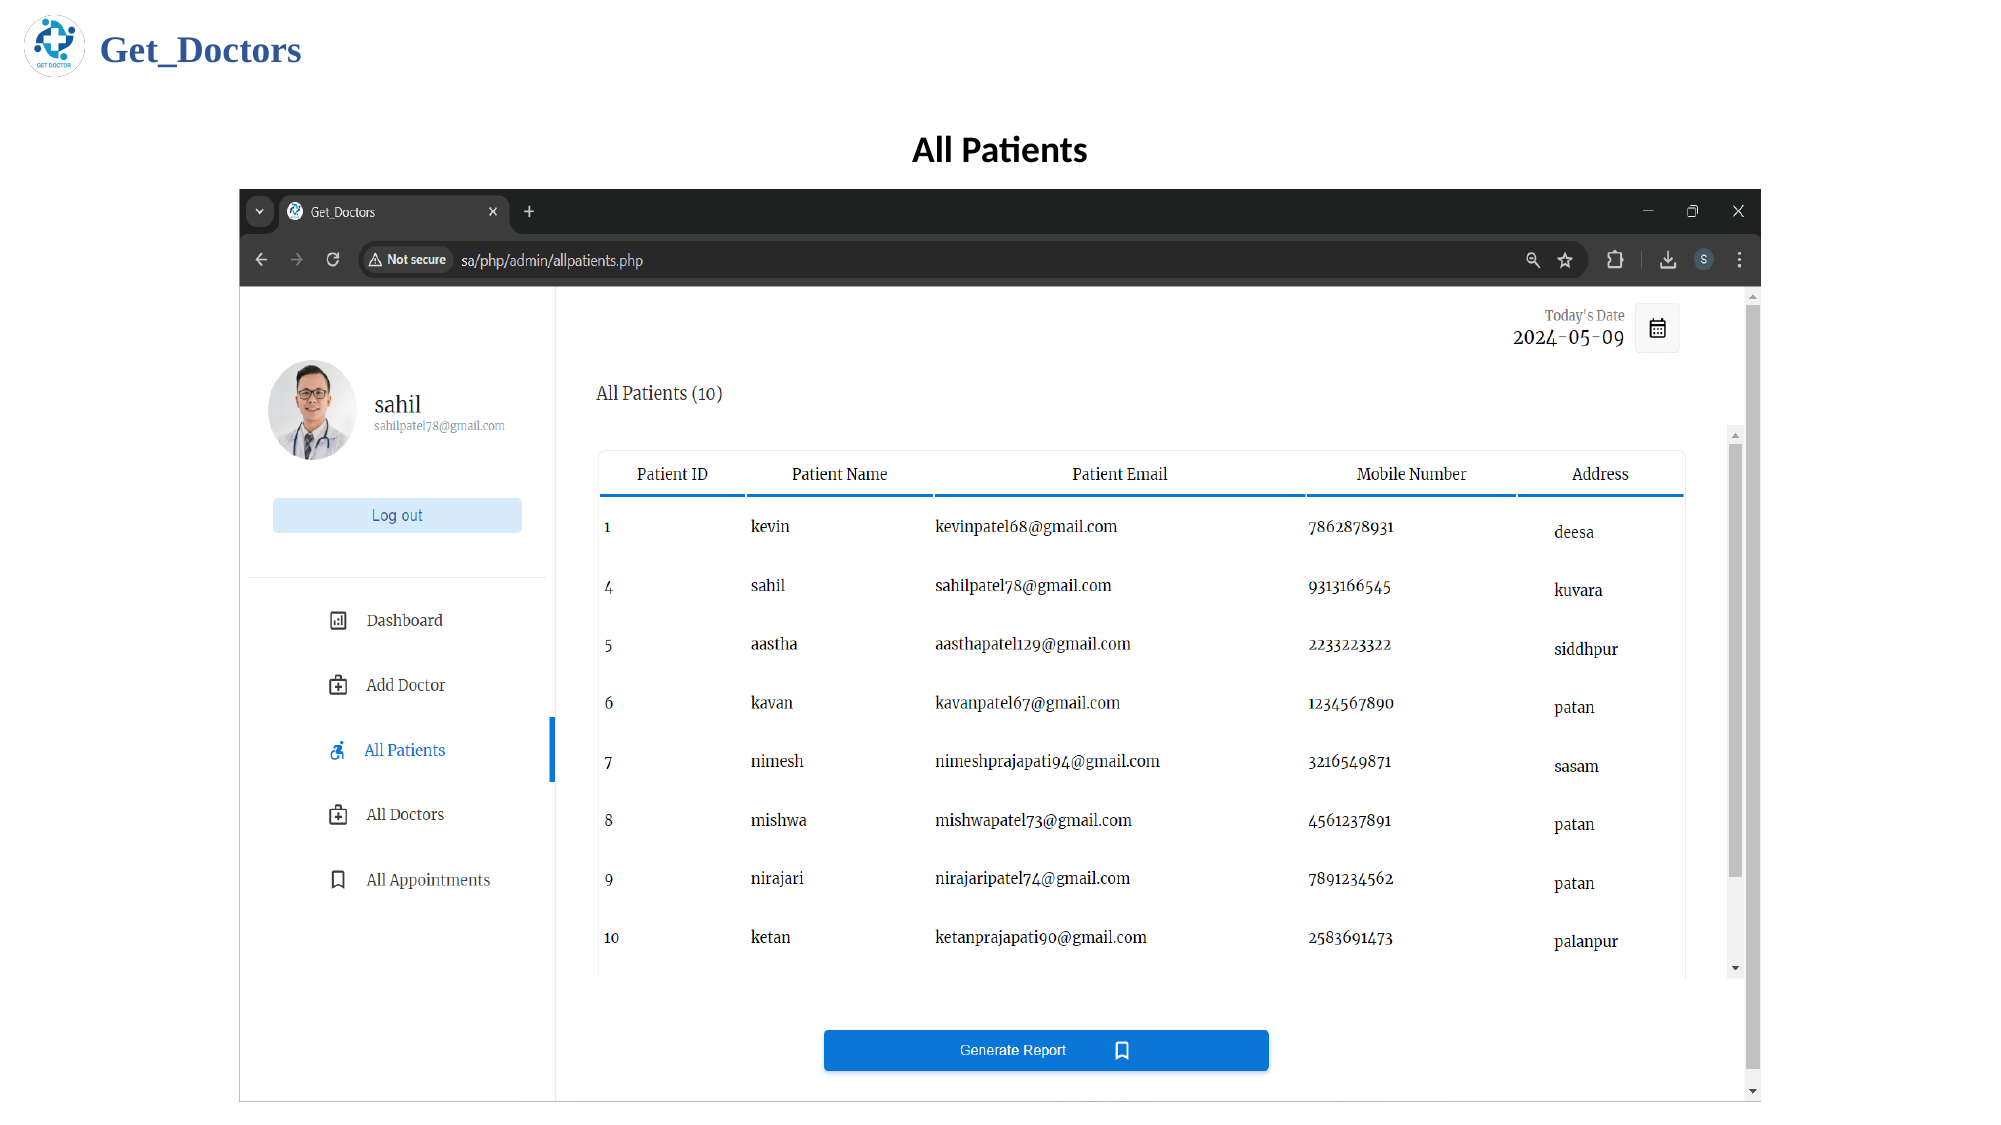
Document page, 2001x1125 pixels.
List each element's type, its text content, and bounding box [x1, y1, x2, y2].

picture [24, 15, 85, 77]
picture [236, 185, 1764, 1106]
text_box All Patients [709, 117, 1291, 178]
text_box Get_Doctors [85, 17, 434, 77]
